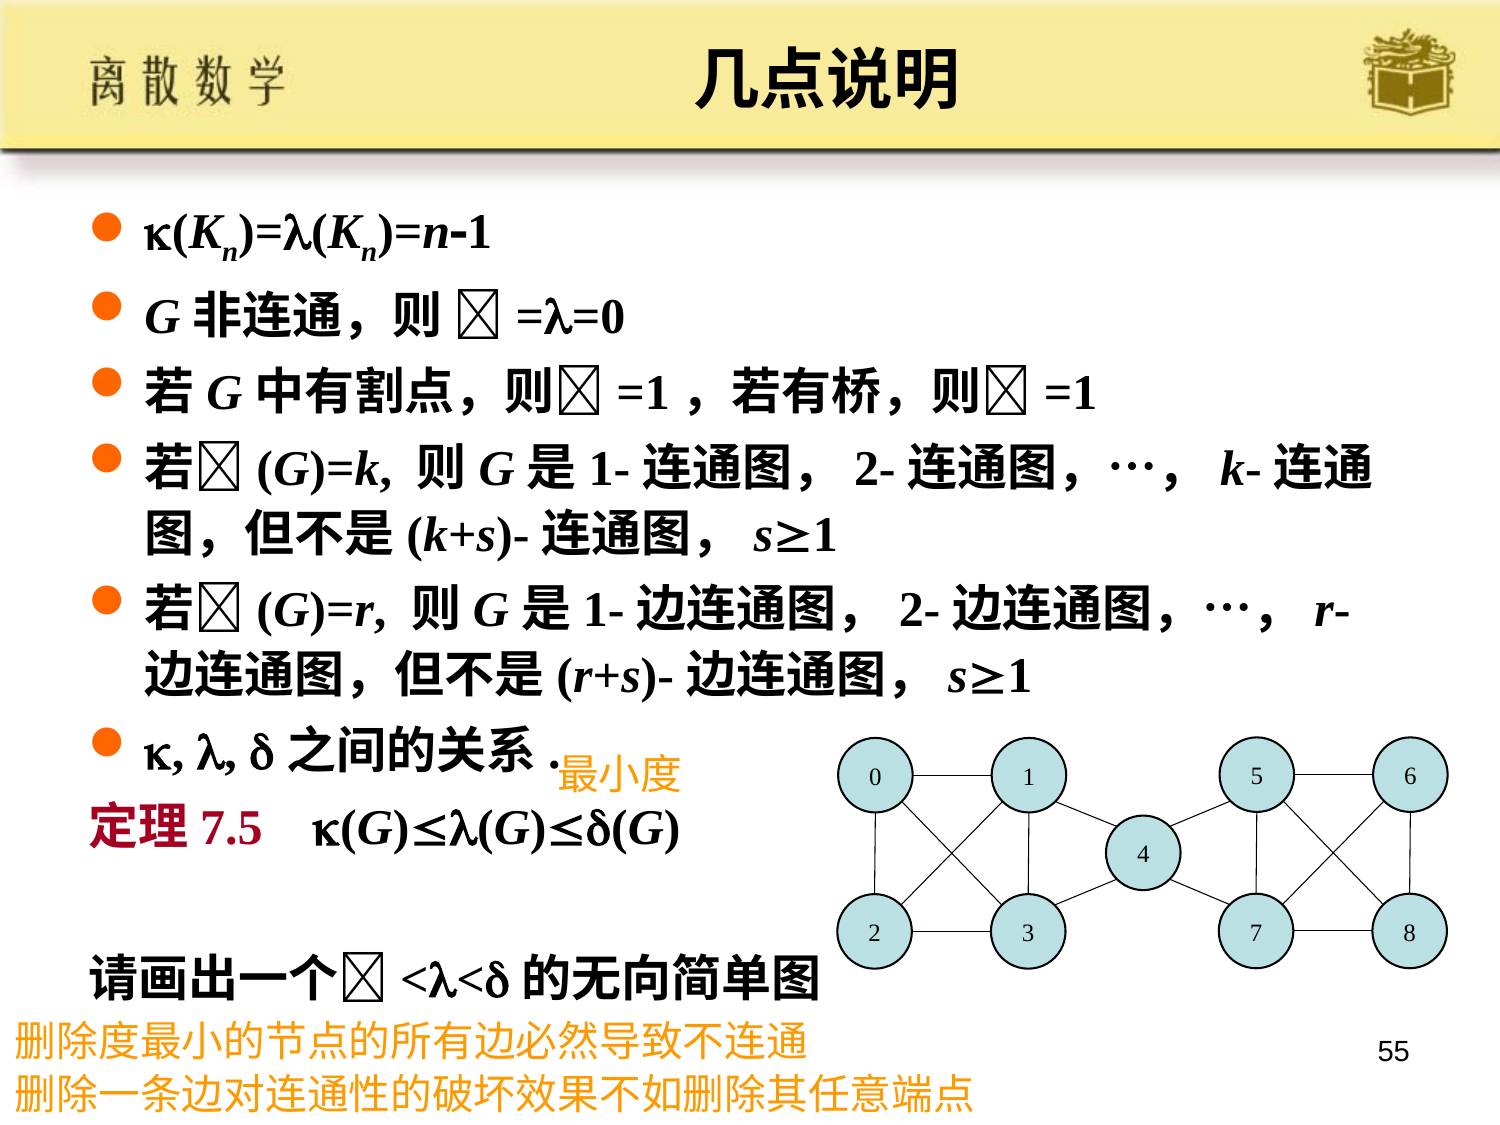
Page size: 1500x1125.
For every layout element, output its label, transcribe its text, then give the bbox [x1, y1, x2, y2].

text_box 最小度 [525, 740, 698, 806]
text_box 删除度最小的节点的所有边必然导致不连通 [0, 1006, 1447, 1072]
picture [0, 0, 1500, 1125]
text_box 删除一条边对连通性的破坏效果不如删除其任意端点 [0, 1072, 1447, 1125]
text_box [837, 737, 1448, 969]
title 几点说明 [324, 42, 1329, 112]
list (Kn)=(Kn)=n1 G非连通，则 ==0 若G中有割点，则=1，若有桥，则=1 若(G)=k, 则G是1-连通图，2-连通图，…，k-连通图，但不是(k+s)-连通图，s1 若(G)=r, 则G是1-边连通图，2-边连通图，…，r-边连通图，但不是(r+s)-边连通图，s1 , , 之间的关系. 定理7.5 (G)(G)(G) 请画出一个<<的无向简单图 [73, 184, 1424, 1006]
